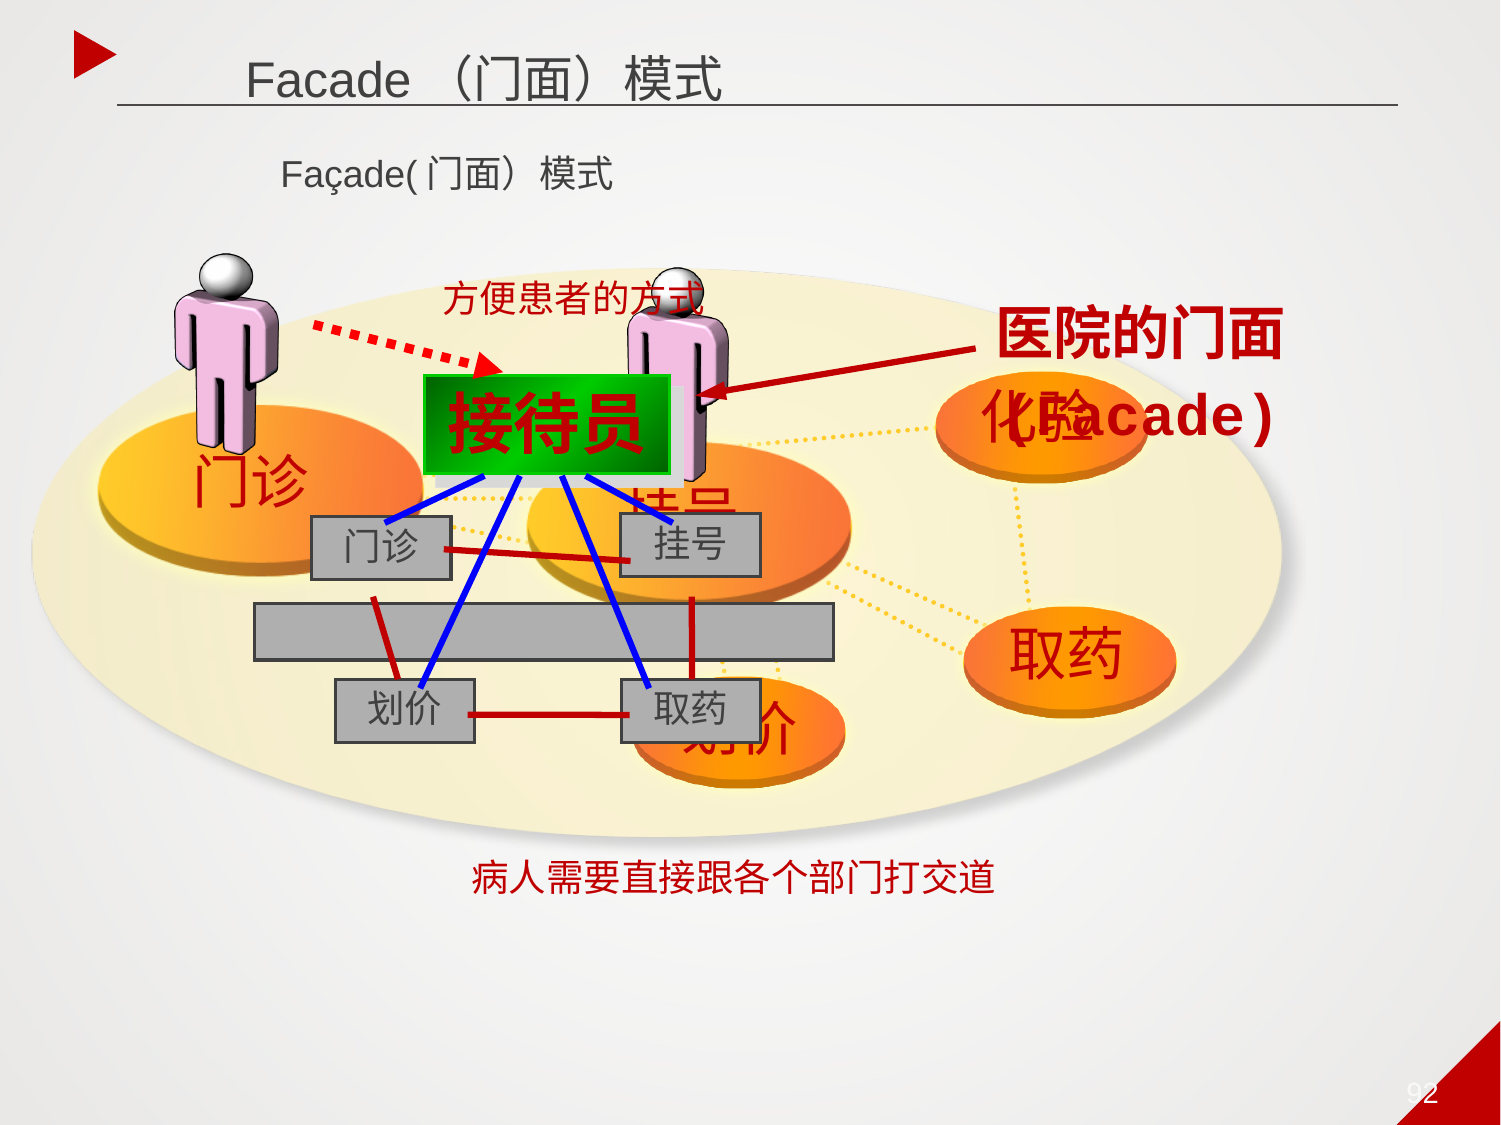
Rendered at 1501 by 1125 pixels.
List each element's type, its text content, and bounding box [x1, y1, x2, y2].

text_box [29, 267, 1306, 858]
text_box 病人需要直接跟各个部门打交道 [381, 858, 1011, 907]
picture [0, 0, 1501, 1125]
text_box Facade（门面）模式 [230, 40, 1353, 98]
text_box [74, 30, 117, 79]
text_box Façade(门面）模式 [265, 142, 1270, 208]
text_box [174, 253, 1366, 743]
